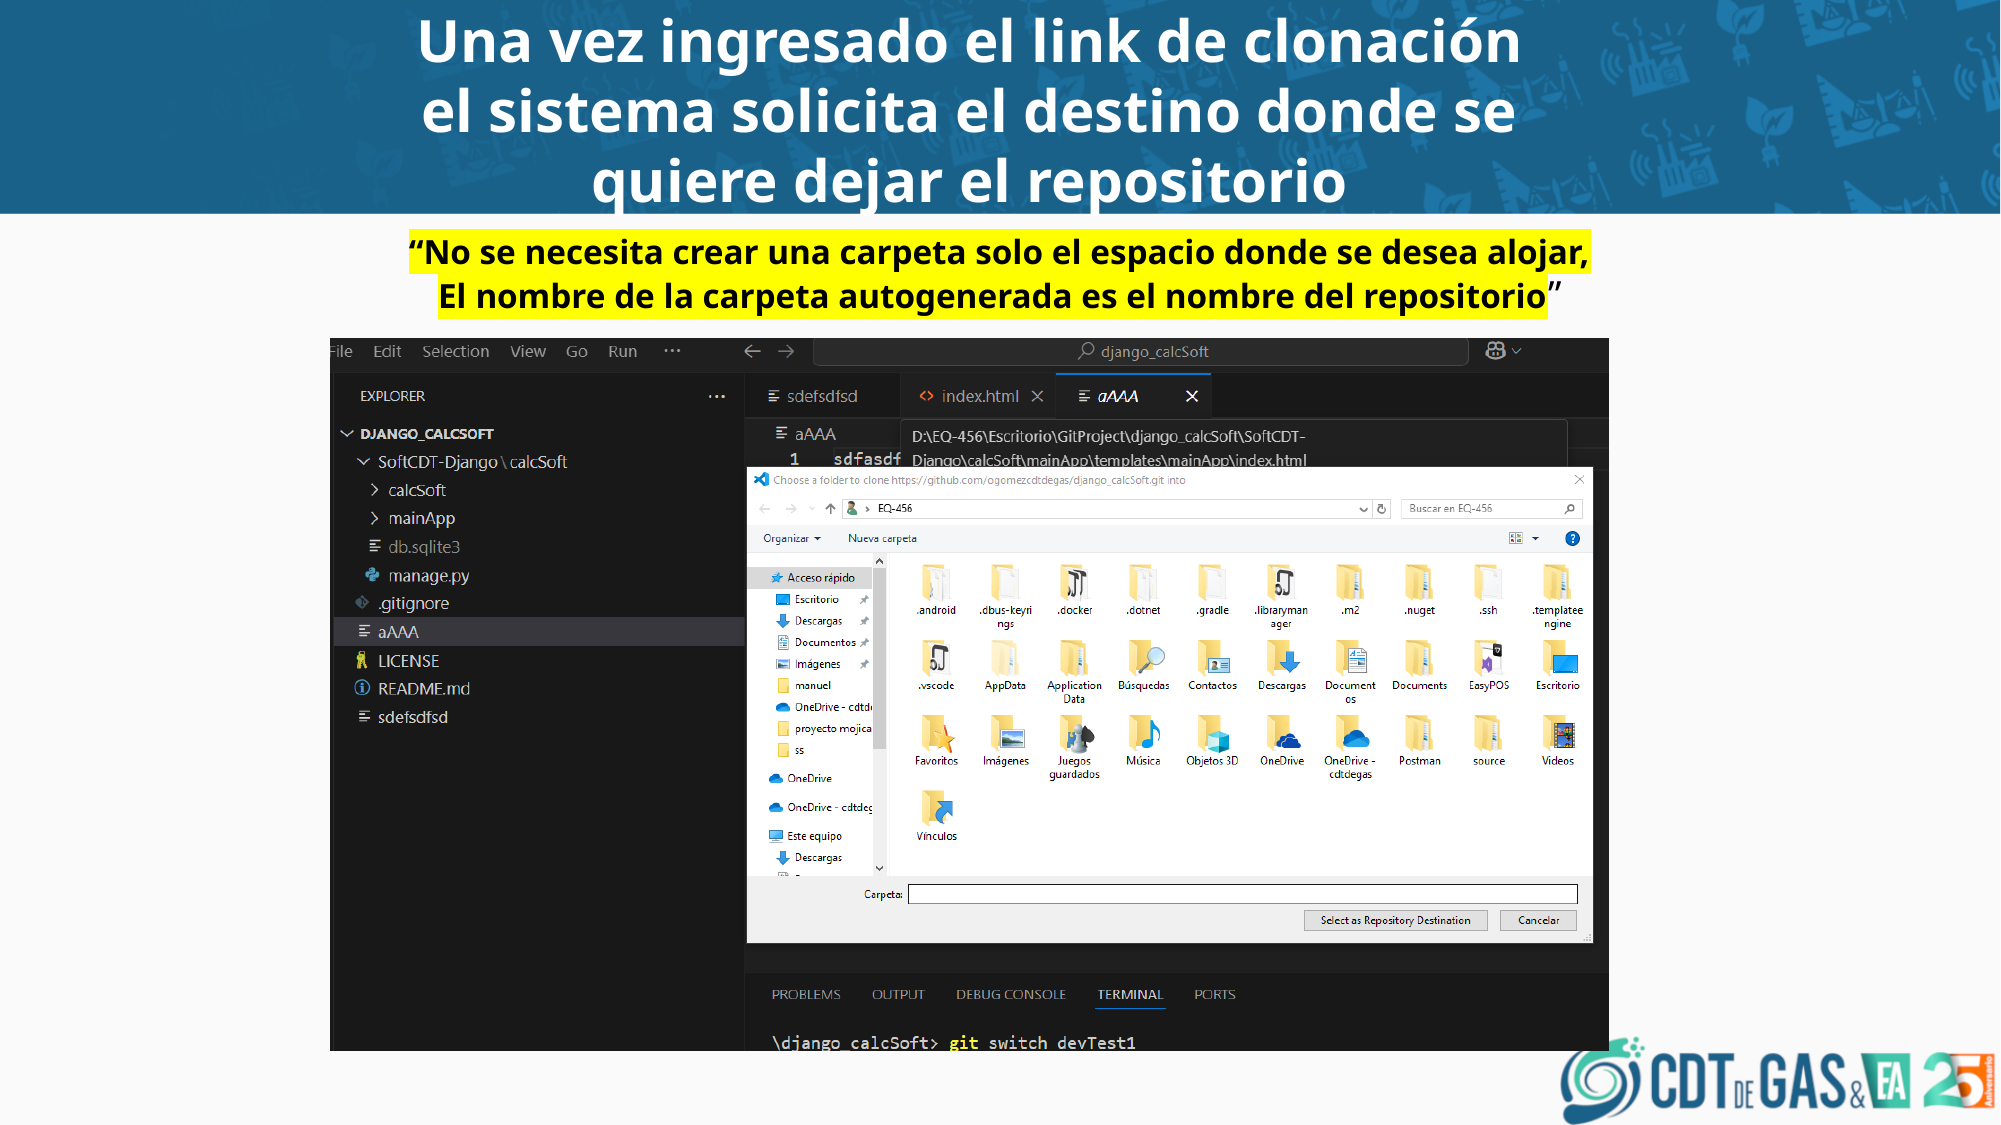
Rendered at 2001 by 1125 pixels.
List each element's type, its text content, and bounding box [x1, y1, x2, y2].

picture [0, 0, 2001, 1125]
text_box Una vez ingresado el link de clonación el sistema solicita el destino donde se quiere dejar el repositorio [0, 0, 1940, 222]
text_box “No se necesita crear una carpeta solo el espacio donde se desea alojar, El nombre de la carpeta autogenerada es el nombre del repositorio” [394, 223, 1606, 324]
